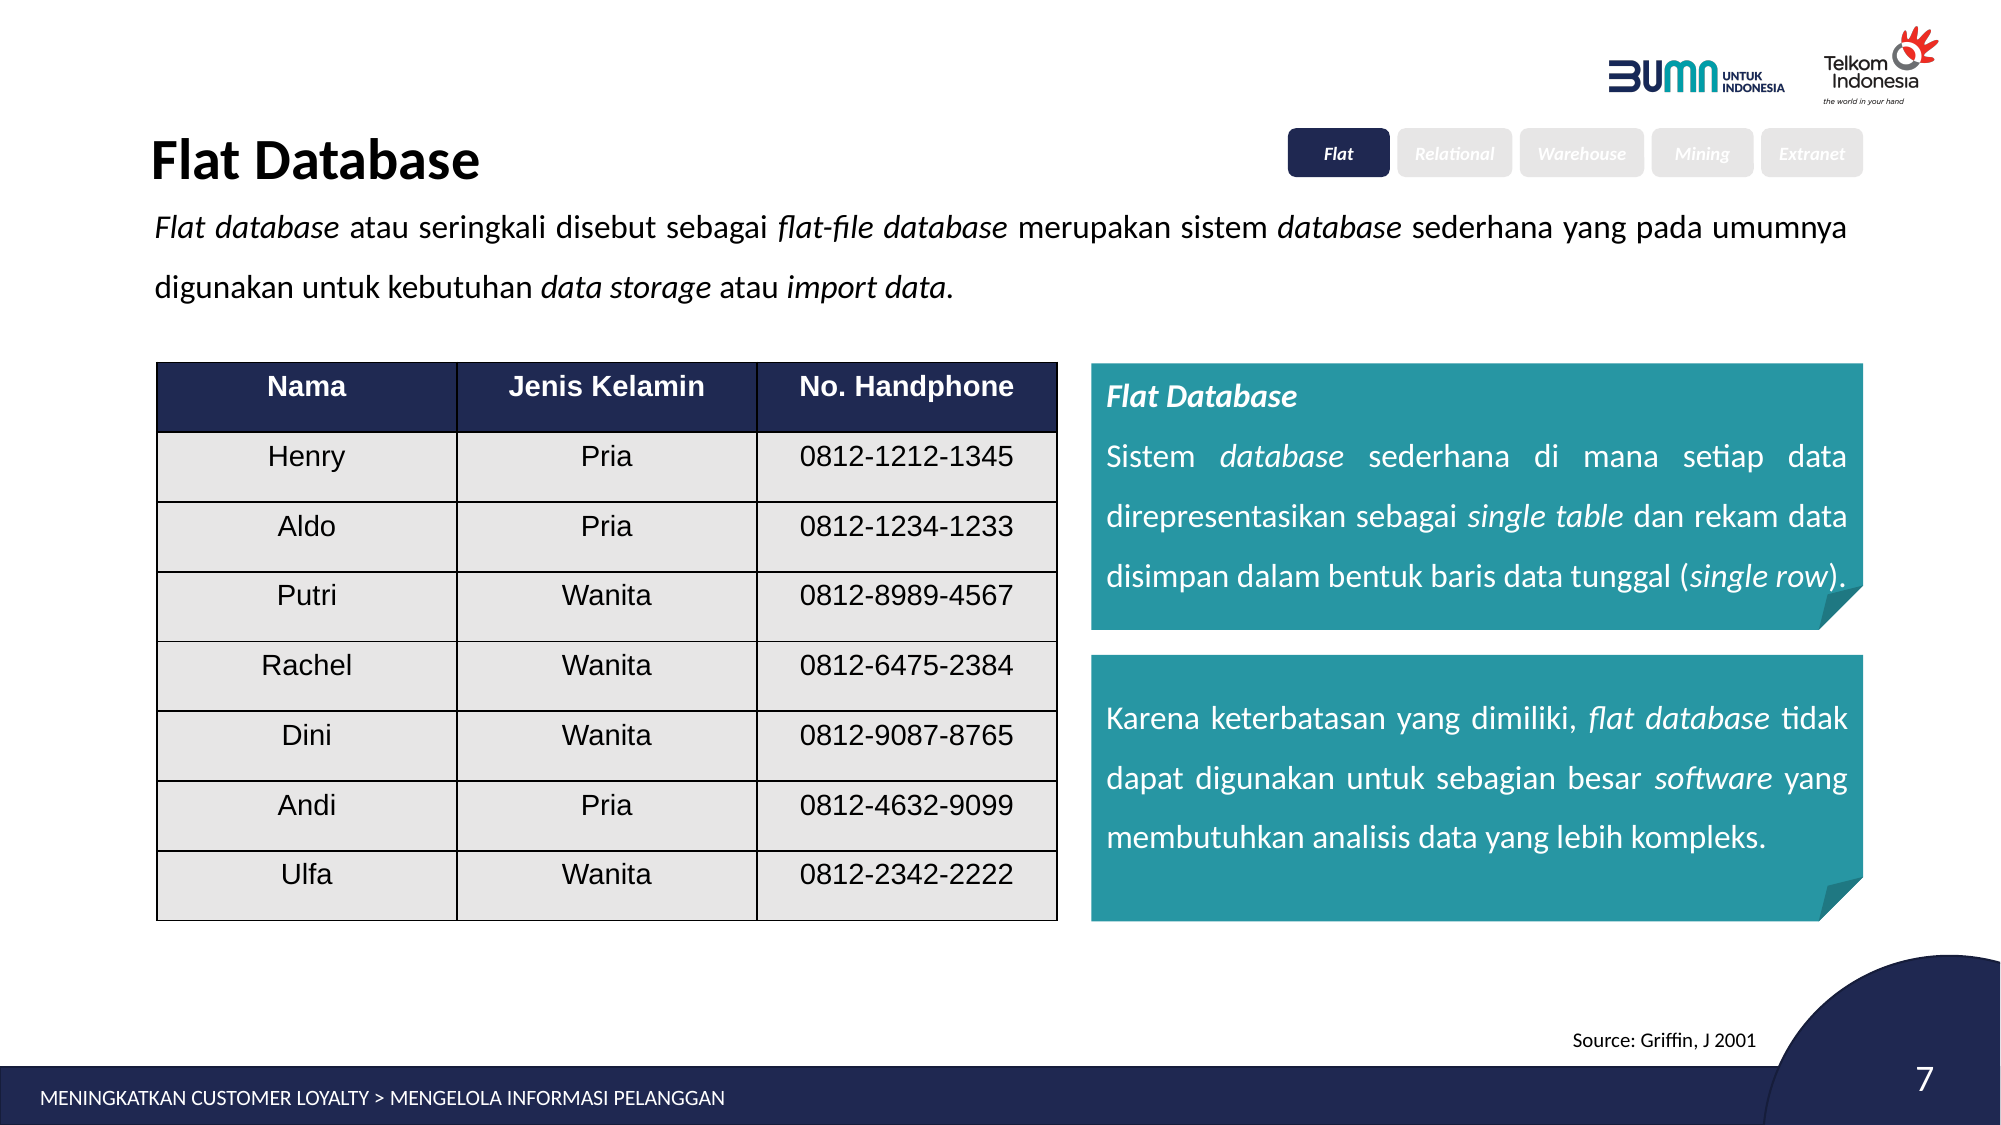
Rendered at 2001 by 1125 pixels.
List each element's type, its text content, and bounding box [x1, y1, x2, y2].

list MENINGKATKAN CUSTOMER LOYALTY > MENGELOLA INFORMASI PELANGGAN [24, 1066, 1477, 1125]
picture [1820, 23, 1943, 109]
table_cell Ulfa [158, 852, 456, 920]
table_cell Pria [458, 782, 756, 850]
table_cell Andi [158, 782, 456, 850]
table_header Nama [158, 363, 456, 431]
table_cell Pria [458, 433, 756, 501]
table_cell 0812-4632-9099 [758, 782, 1056, 850]
table_cell 0812-8989-4567 [758, 573, 1056, 641]
table_cell 0812-1234-1233 [758, 503, 1056, 571]
table_cell Wanita [458, 642, 756, 710]
table_cell 0812-6475-2384 [758, 642, 1056, 710]
table_cell Wanita [458, 712, 756, 780]
table_cell 0812-1212-1345 [758, 433, 1056, 501]
title Flat Database [136, 85, 1897, 199]
table_cell Rachel [158, 642, 456, 710]
table_cell Dini [158, 712, 456, 780]
table_cell 0812-2342-2222 [758, 852, 1056, 920]
table_cell Wanita [458, 573, 756, 641]
table_cell Pria [458, 503, 756, 571]
table_cell Putri [158, 573, 456, 641]
table_cell Henry [158, 433, 456, 501]
text_box Flat Database Sistem database sederhana di mana setiap data direpresentasikan sebagai single table dan rekam data disimpan dalam bentuk baris data tunggal (single row). [1091, 363, 1864, 630]
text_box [1287, 127, 1864, 178]
text_box Flat database atau seringkali disebut sebagai flat-file database merupakan sistem database sederhana yang pada umumnya digunakan untuk kebutuhan data storage atau import data. [139, 177, 1864, 313]
table_header No. Handphone [758, 363, 1056, 431]
table_cell Wanita [458, 852, 756, 920]
text_box Karena keterbatasan yang dimiliki, flat database tidak dapat digunakan untuk sebagian besar software yang membutuhkan analisis data yang lebih kompleks. [1091, 654, 1864, 922]
table_header Jenis Kelamin [458, 363, 756, 431]
picture [1605, 56, 1789, 85]
table_cell 0812-9087-8765 [758, 712, 1056, 780]
table_cell Aldo [158, 503, 456, 571]
text_box Source: Griffin, J 2001 [611, 1018, 1772, 1059]
